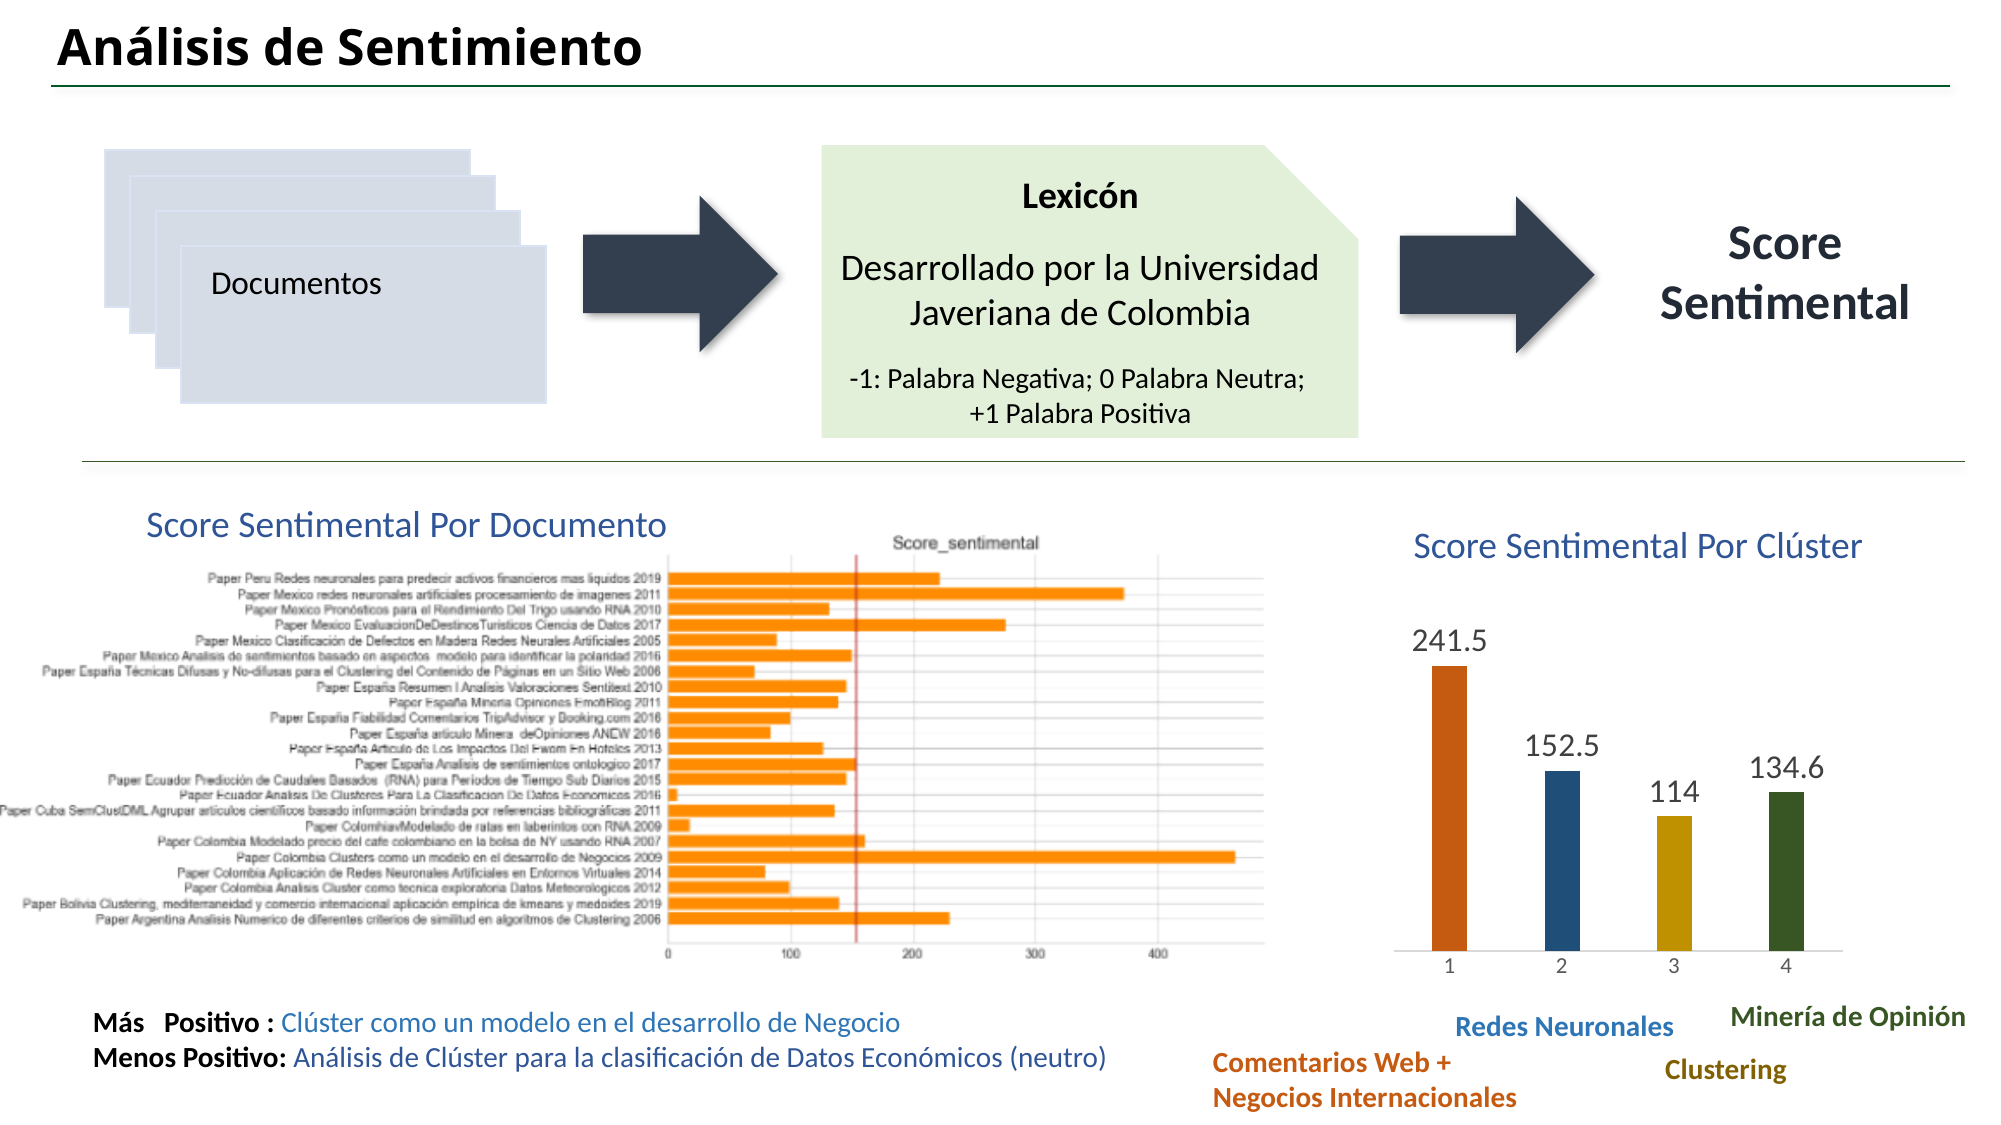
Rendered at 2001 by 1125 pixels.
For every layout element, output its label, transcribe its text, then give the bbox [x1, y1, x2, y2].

text_box [1398, 193, 1597, 356]
text_box [129, 175, 496, 334]
text_box Desarrollado por la Universidad Javeriana de Colombia [803, 235, 1359, 341]
text_box [582, 193, 780, 355]
picture [0, 530, 1280, 980]
text_box Más Positivo : Clúster como un modelo en el desarrollo de Negocio Menos Positivo: Análisis de Clúster para la clasificación de Datos Económicos (neutro) [78, 995, 1176, 1081]
text_box [180, 245, 547, 404]
text_box -1: Palabra Negativa; 0 Palabra Neutra; +1 Palabra Positiva [817, 352, 1344, 437]
chart [1387, 568, 1869, 989]
text_box Clustering [1650, 1040, 1906, 1093]
text_box [104, 149, 471, 308]
text_box Comentarios Web + Negocios Internacionales [1198, 1000, 1543, 1121]
text_box [820, 144, 1356, 235]
text_box Score Sentimental Por Documento [55, 492, 759, 530]
text_box Análisis de Sentimiento [42, 0, 1441, 79]
text_box Lexicón [890, 163, 1271, 224]
text_box Score Sentimental [1636, 202, 1936, 337]
text_box Redes Neuronales [1440, 1000, 1758, 1050]
text_box [155, 210, 521, 369]
text_box [820, 238, 1360, 439]
text_box Minería de Opinión [1715, 990, 2000, 1040]
text_box Score Sentimental Por Clúster [1370, 513, 1915, 574]
text_box Documentos [196, 253, 470, 309]
